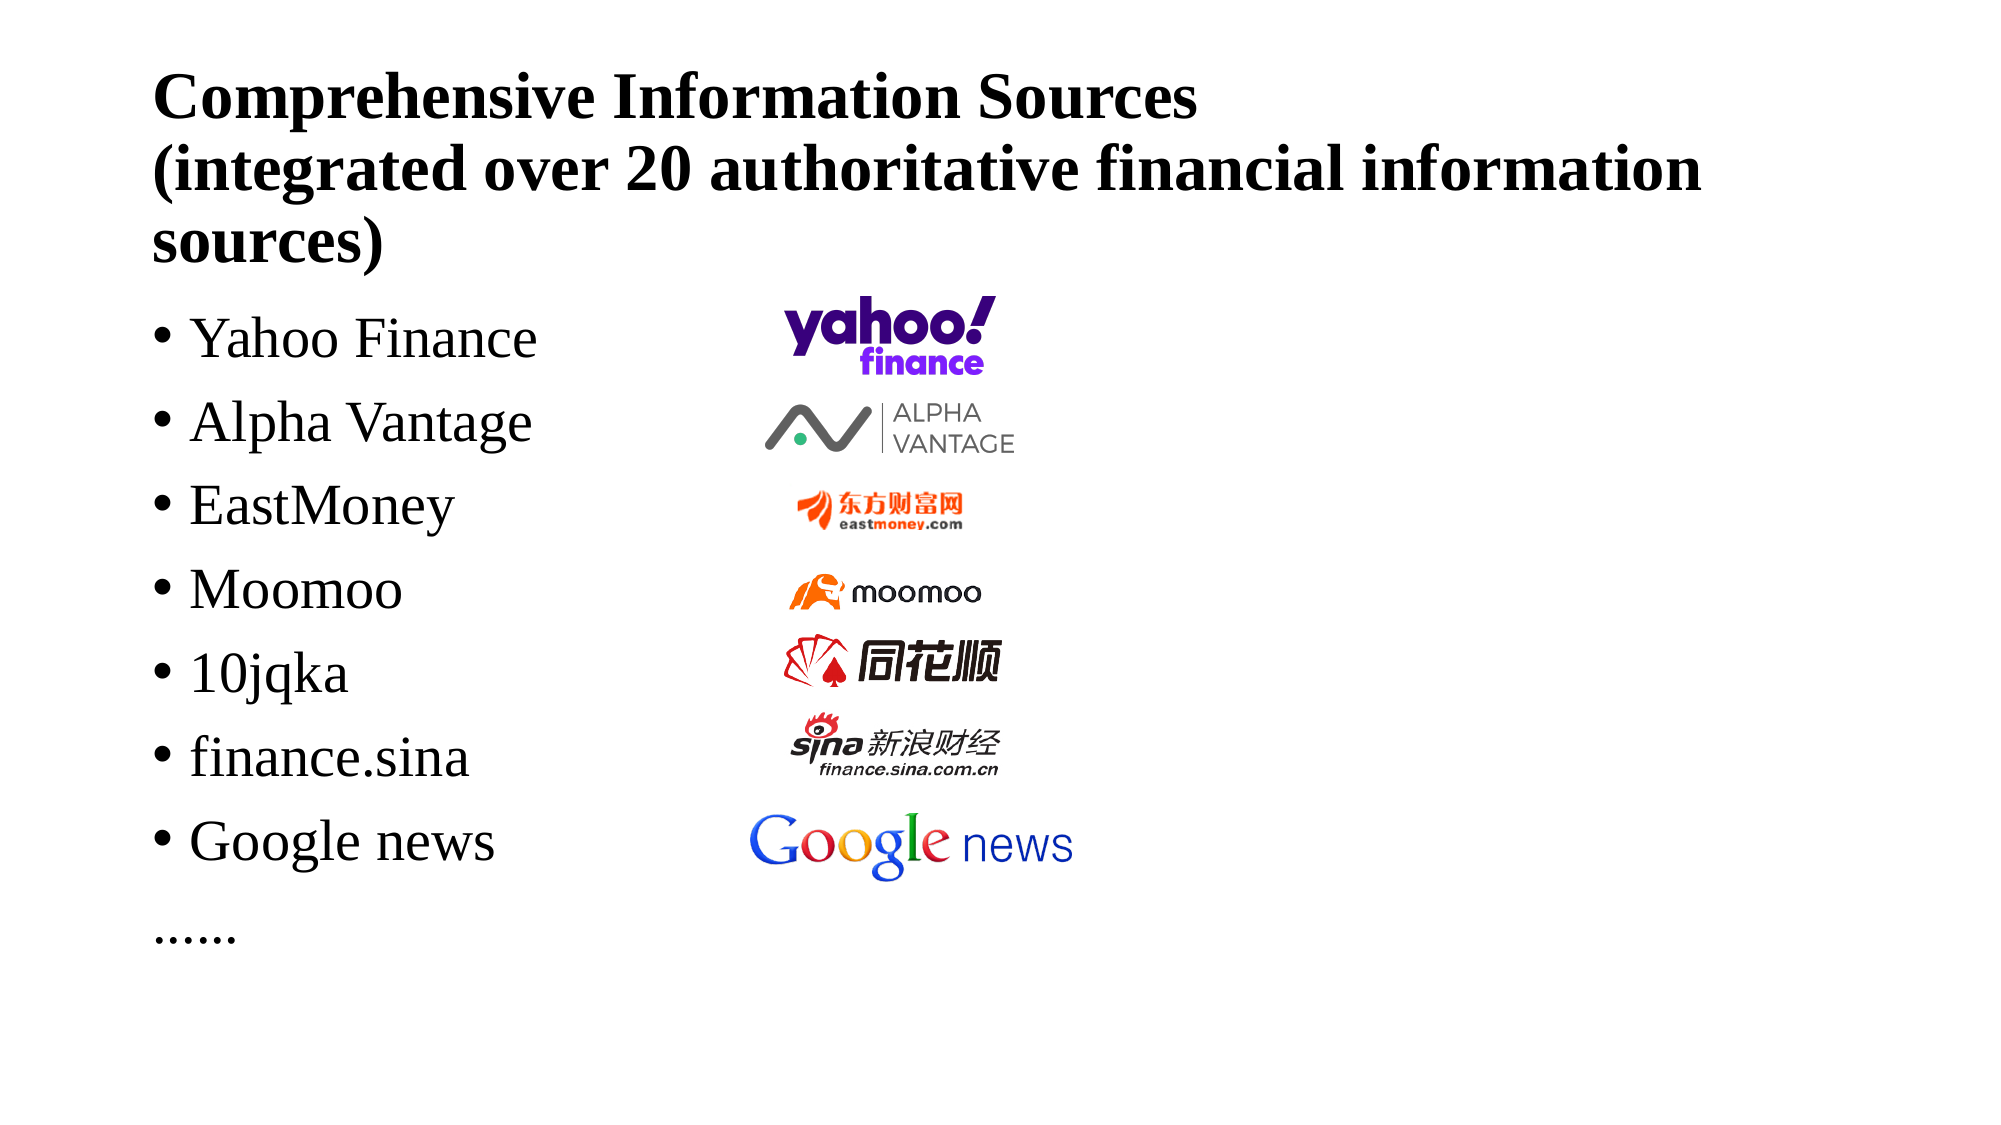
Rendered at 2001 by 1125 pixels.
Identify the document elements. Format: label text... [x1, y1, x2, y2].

picture [784, 702, 1007, 788]
picture [750, 813, 1072, 882]
picture [750, 466, 1020, 687]
picture [765, 403, 1014, 453]
picture [784, 296, 996, 375]
list Yahoo Finance Alpha Vantage EastMoney Moomoo 10jqka finance.sina Google news ...... [137, 299, 1863, 1014]
title Comprehensive Information Sources (integrated over 20 authoritative financial information sources) [137, 59, 1963, 278]
